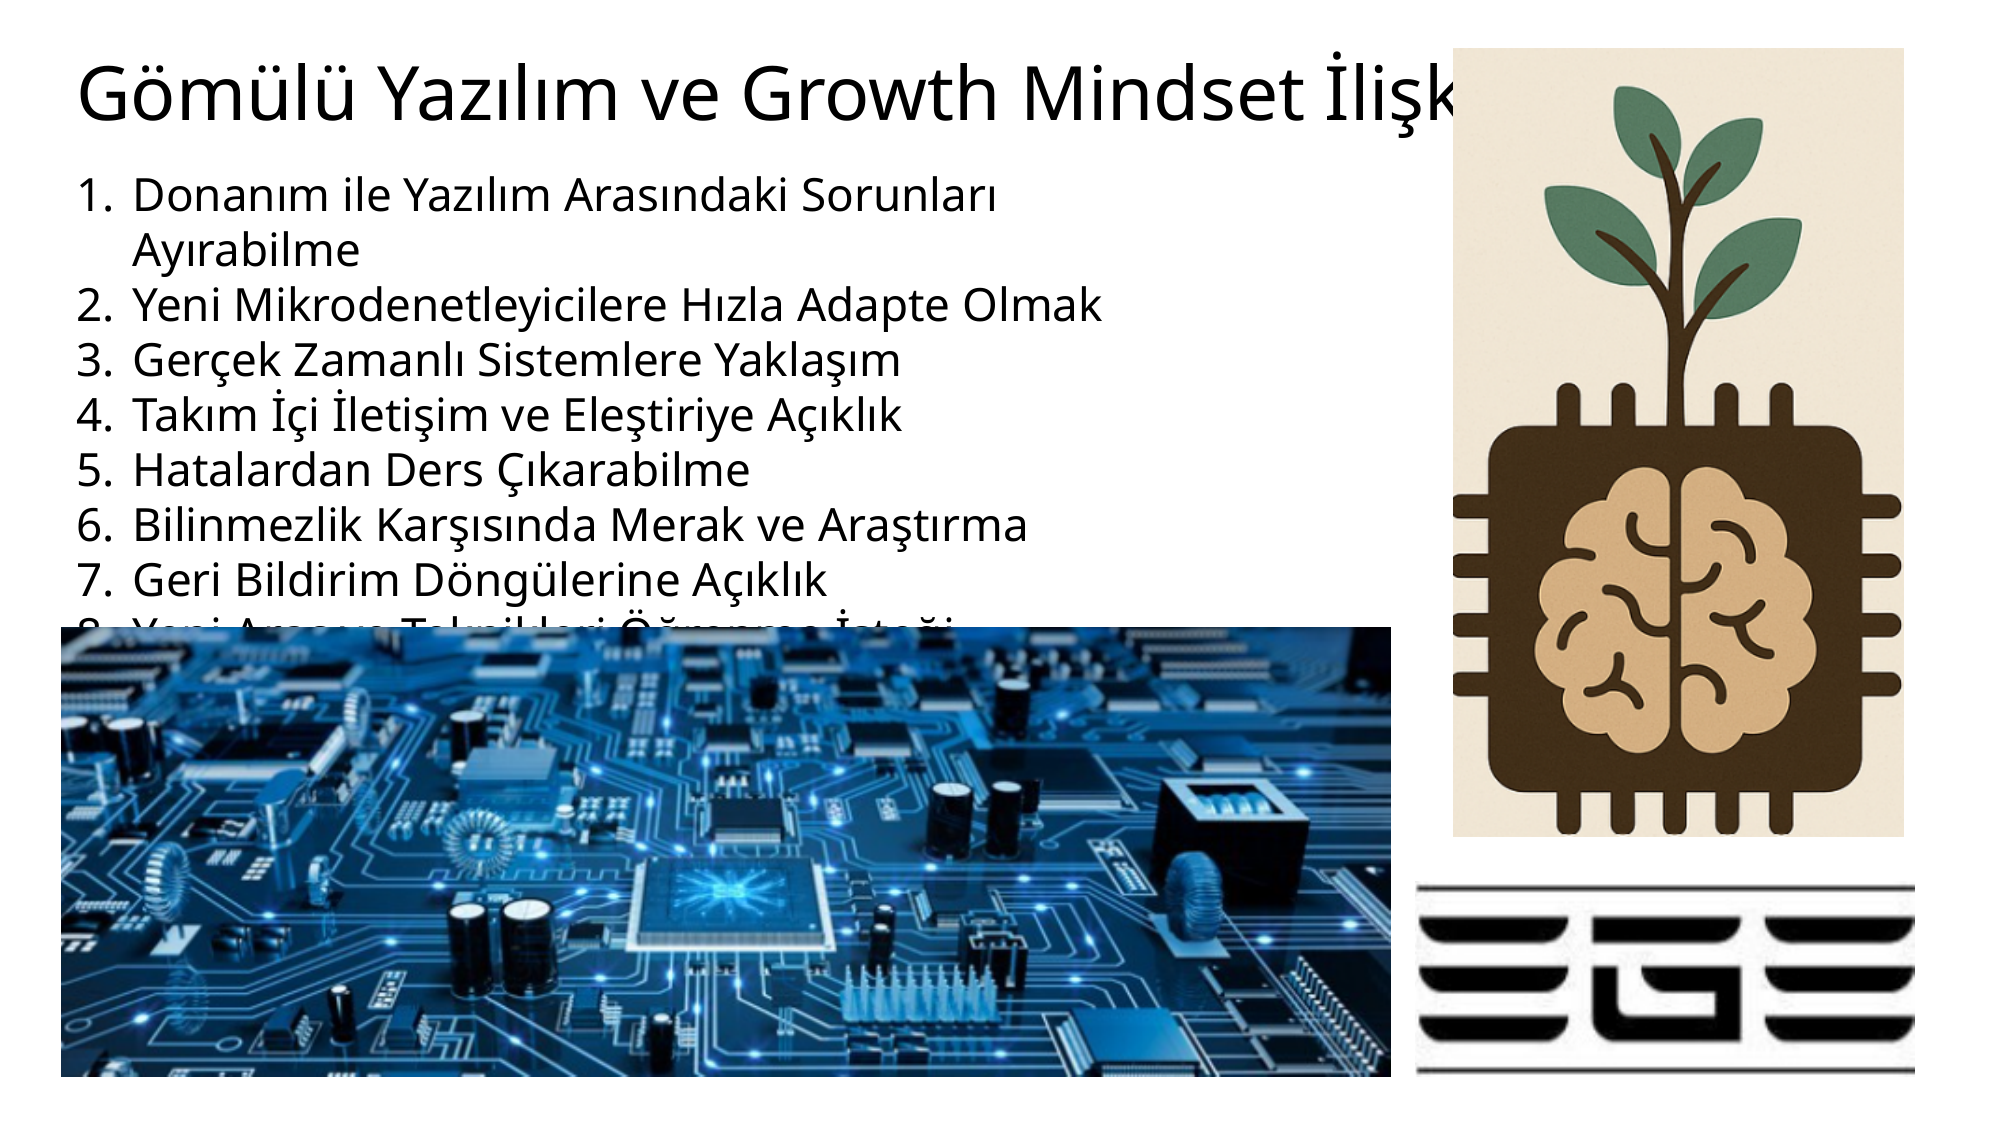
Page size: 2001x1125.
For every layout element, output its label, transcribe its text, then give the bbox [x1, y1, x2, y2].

picture [1453, 47, 1905, 838]
text_box Donanım ile Yazılım Arasındaki Sorunları Ayırabilme Yeni Mikrodenetleyicilere Hızla Adapte Olmak Gerçek Zamanlı Sistemlere Yaklaşım Takım İçi İletişim ve Eleştiriye Açıklık Hatalardan Ders Çıkarabilme Bilinmezlik Karşısında Merak ve Araştırma Geri Bildirim Döngülerine Açıklık Yeni Araç ve Teknikleri Öğrenme İsteği [61, 158, 1206, 626]
picture [61, 626, 1392, 1078]
text_box Gömülü Yazılım ve Growth Mindset İlişkisi [61, 37, 1634, 143]
picture [1415, 881, 1916, 1078]
